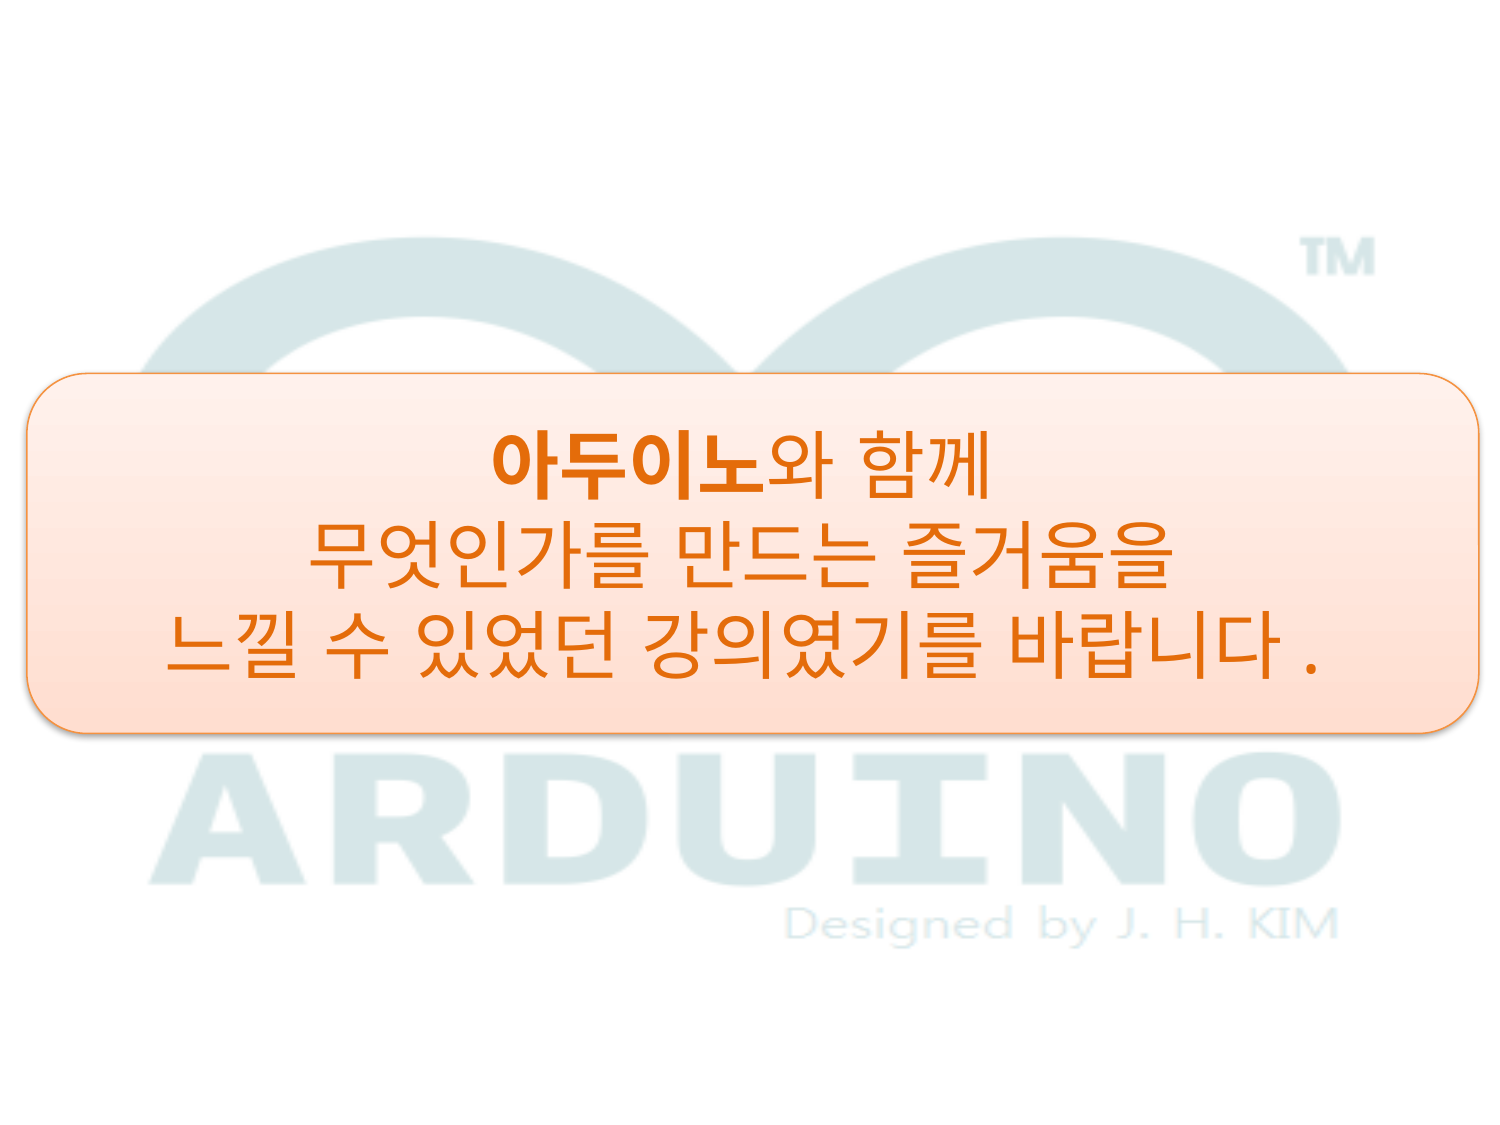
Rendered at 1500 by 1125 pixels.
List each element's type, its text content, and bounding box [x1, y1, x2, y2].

text_box 아두이노와 함께 무엇인가를 만드는 즐거움을 느낄 수 있었던 강의였기를 바랍니다. [26, 372, 1480, 735]
